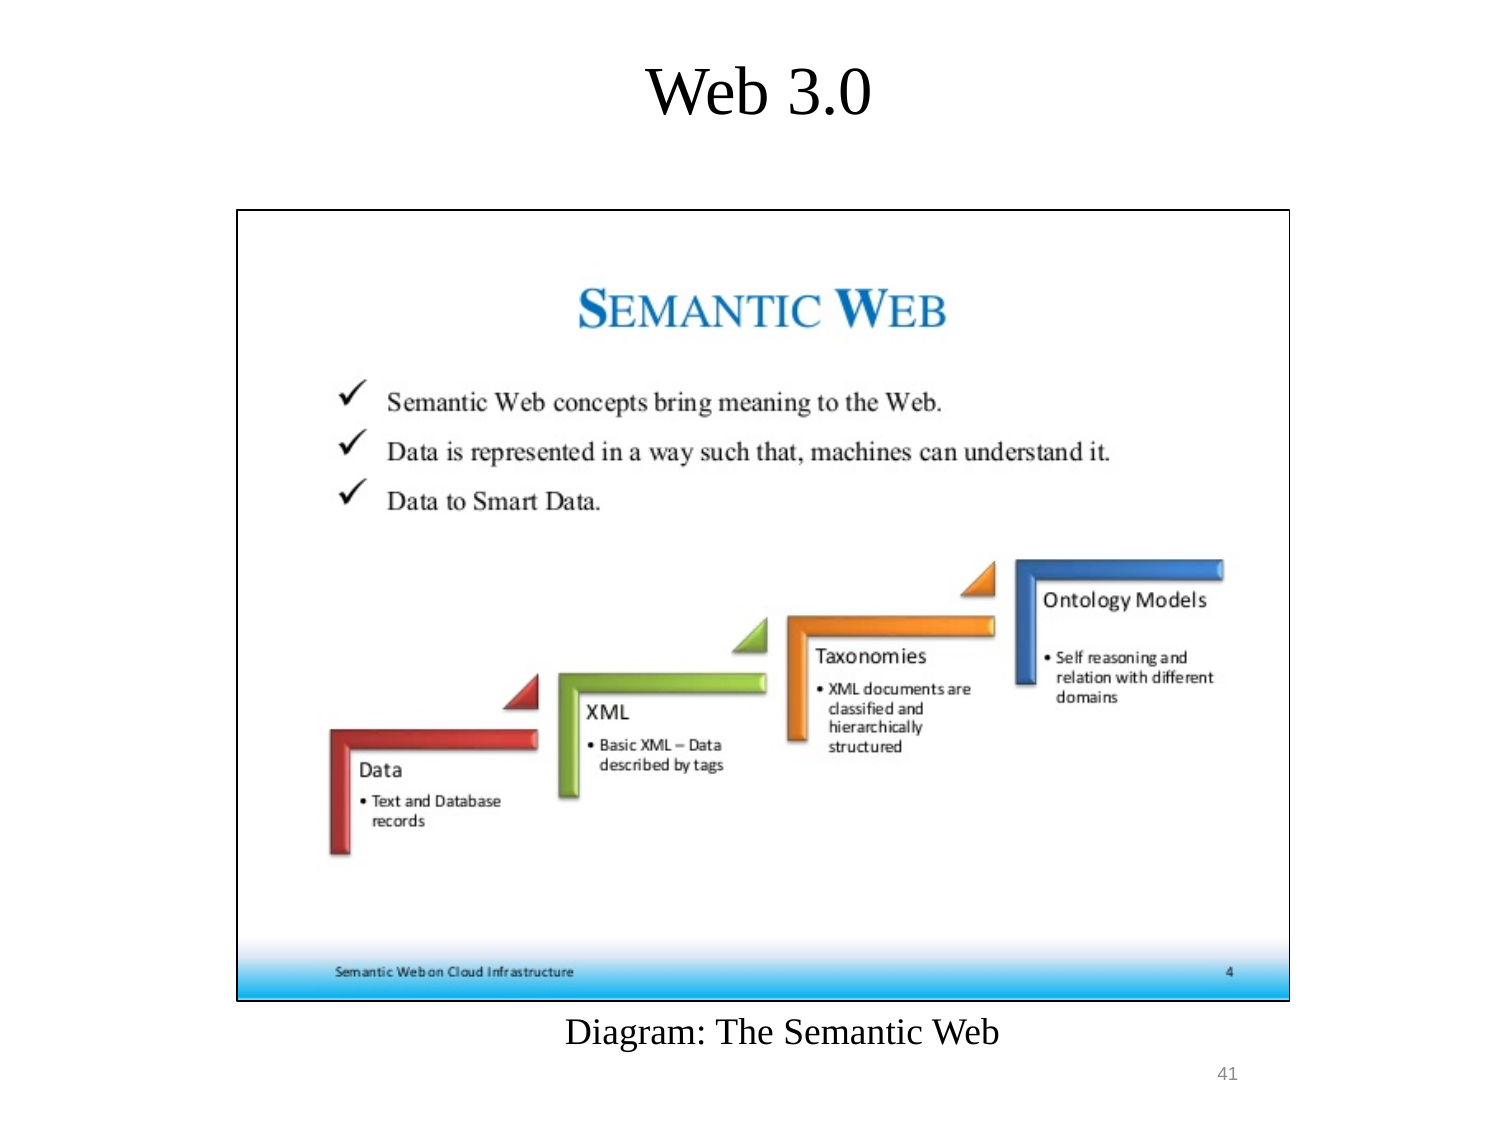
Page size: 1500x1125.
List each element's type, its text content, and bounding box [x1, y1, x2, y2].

title Web 3.0 [459, 43, 1060, 141]
picture [237, 210, 1289, 994]
text_box Diagram: The Semantic Web [303, 1001, 1263, 1060]
picture [237, 997, 1289, 1001]
slide_number 41 [1059, 1042, 1397, 1103]
